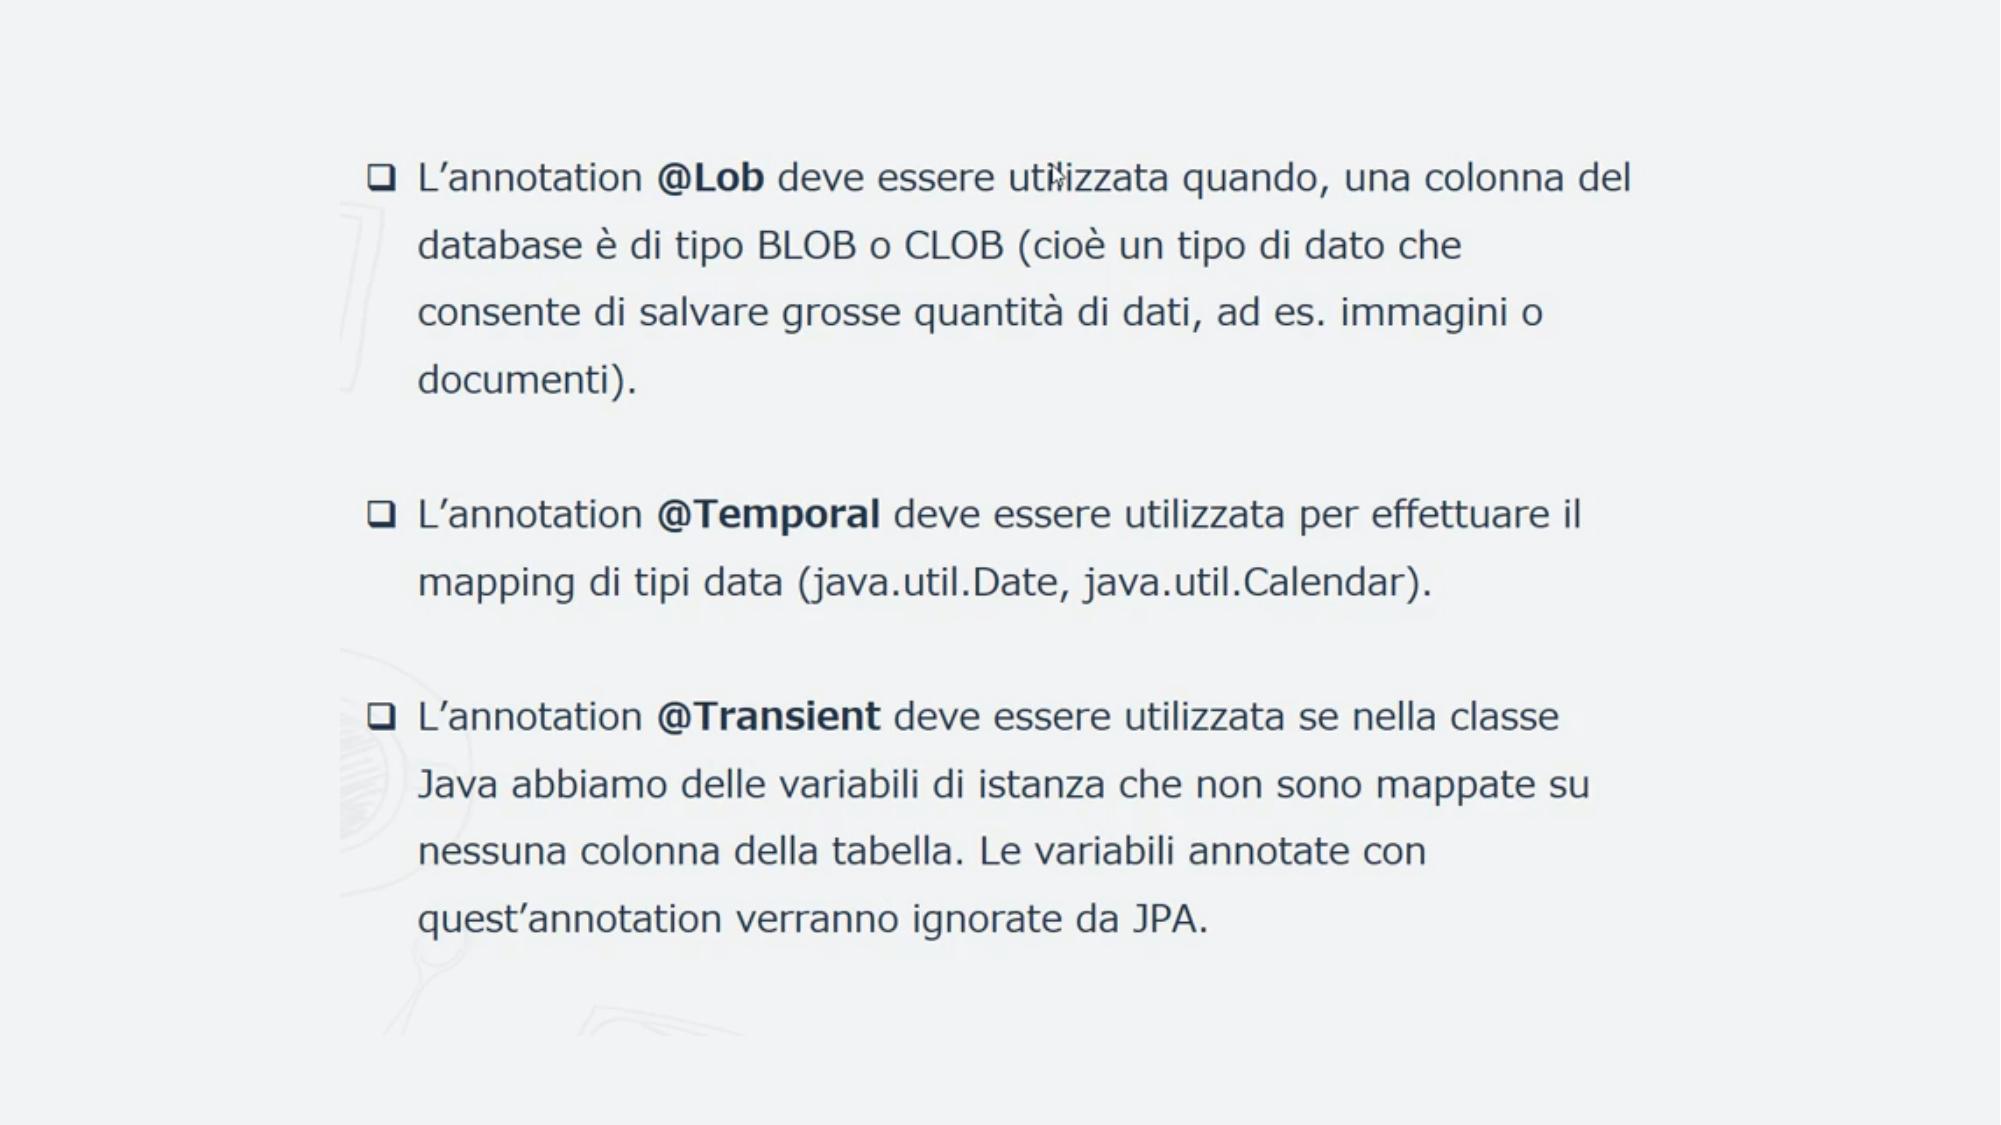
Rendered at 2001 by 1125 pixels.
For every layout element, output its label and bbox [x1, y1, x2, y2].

picture [340, 89, 1661, 1036]
